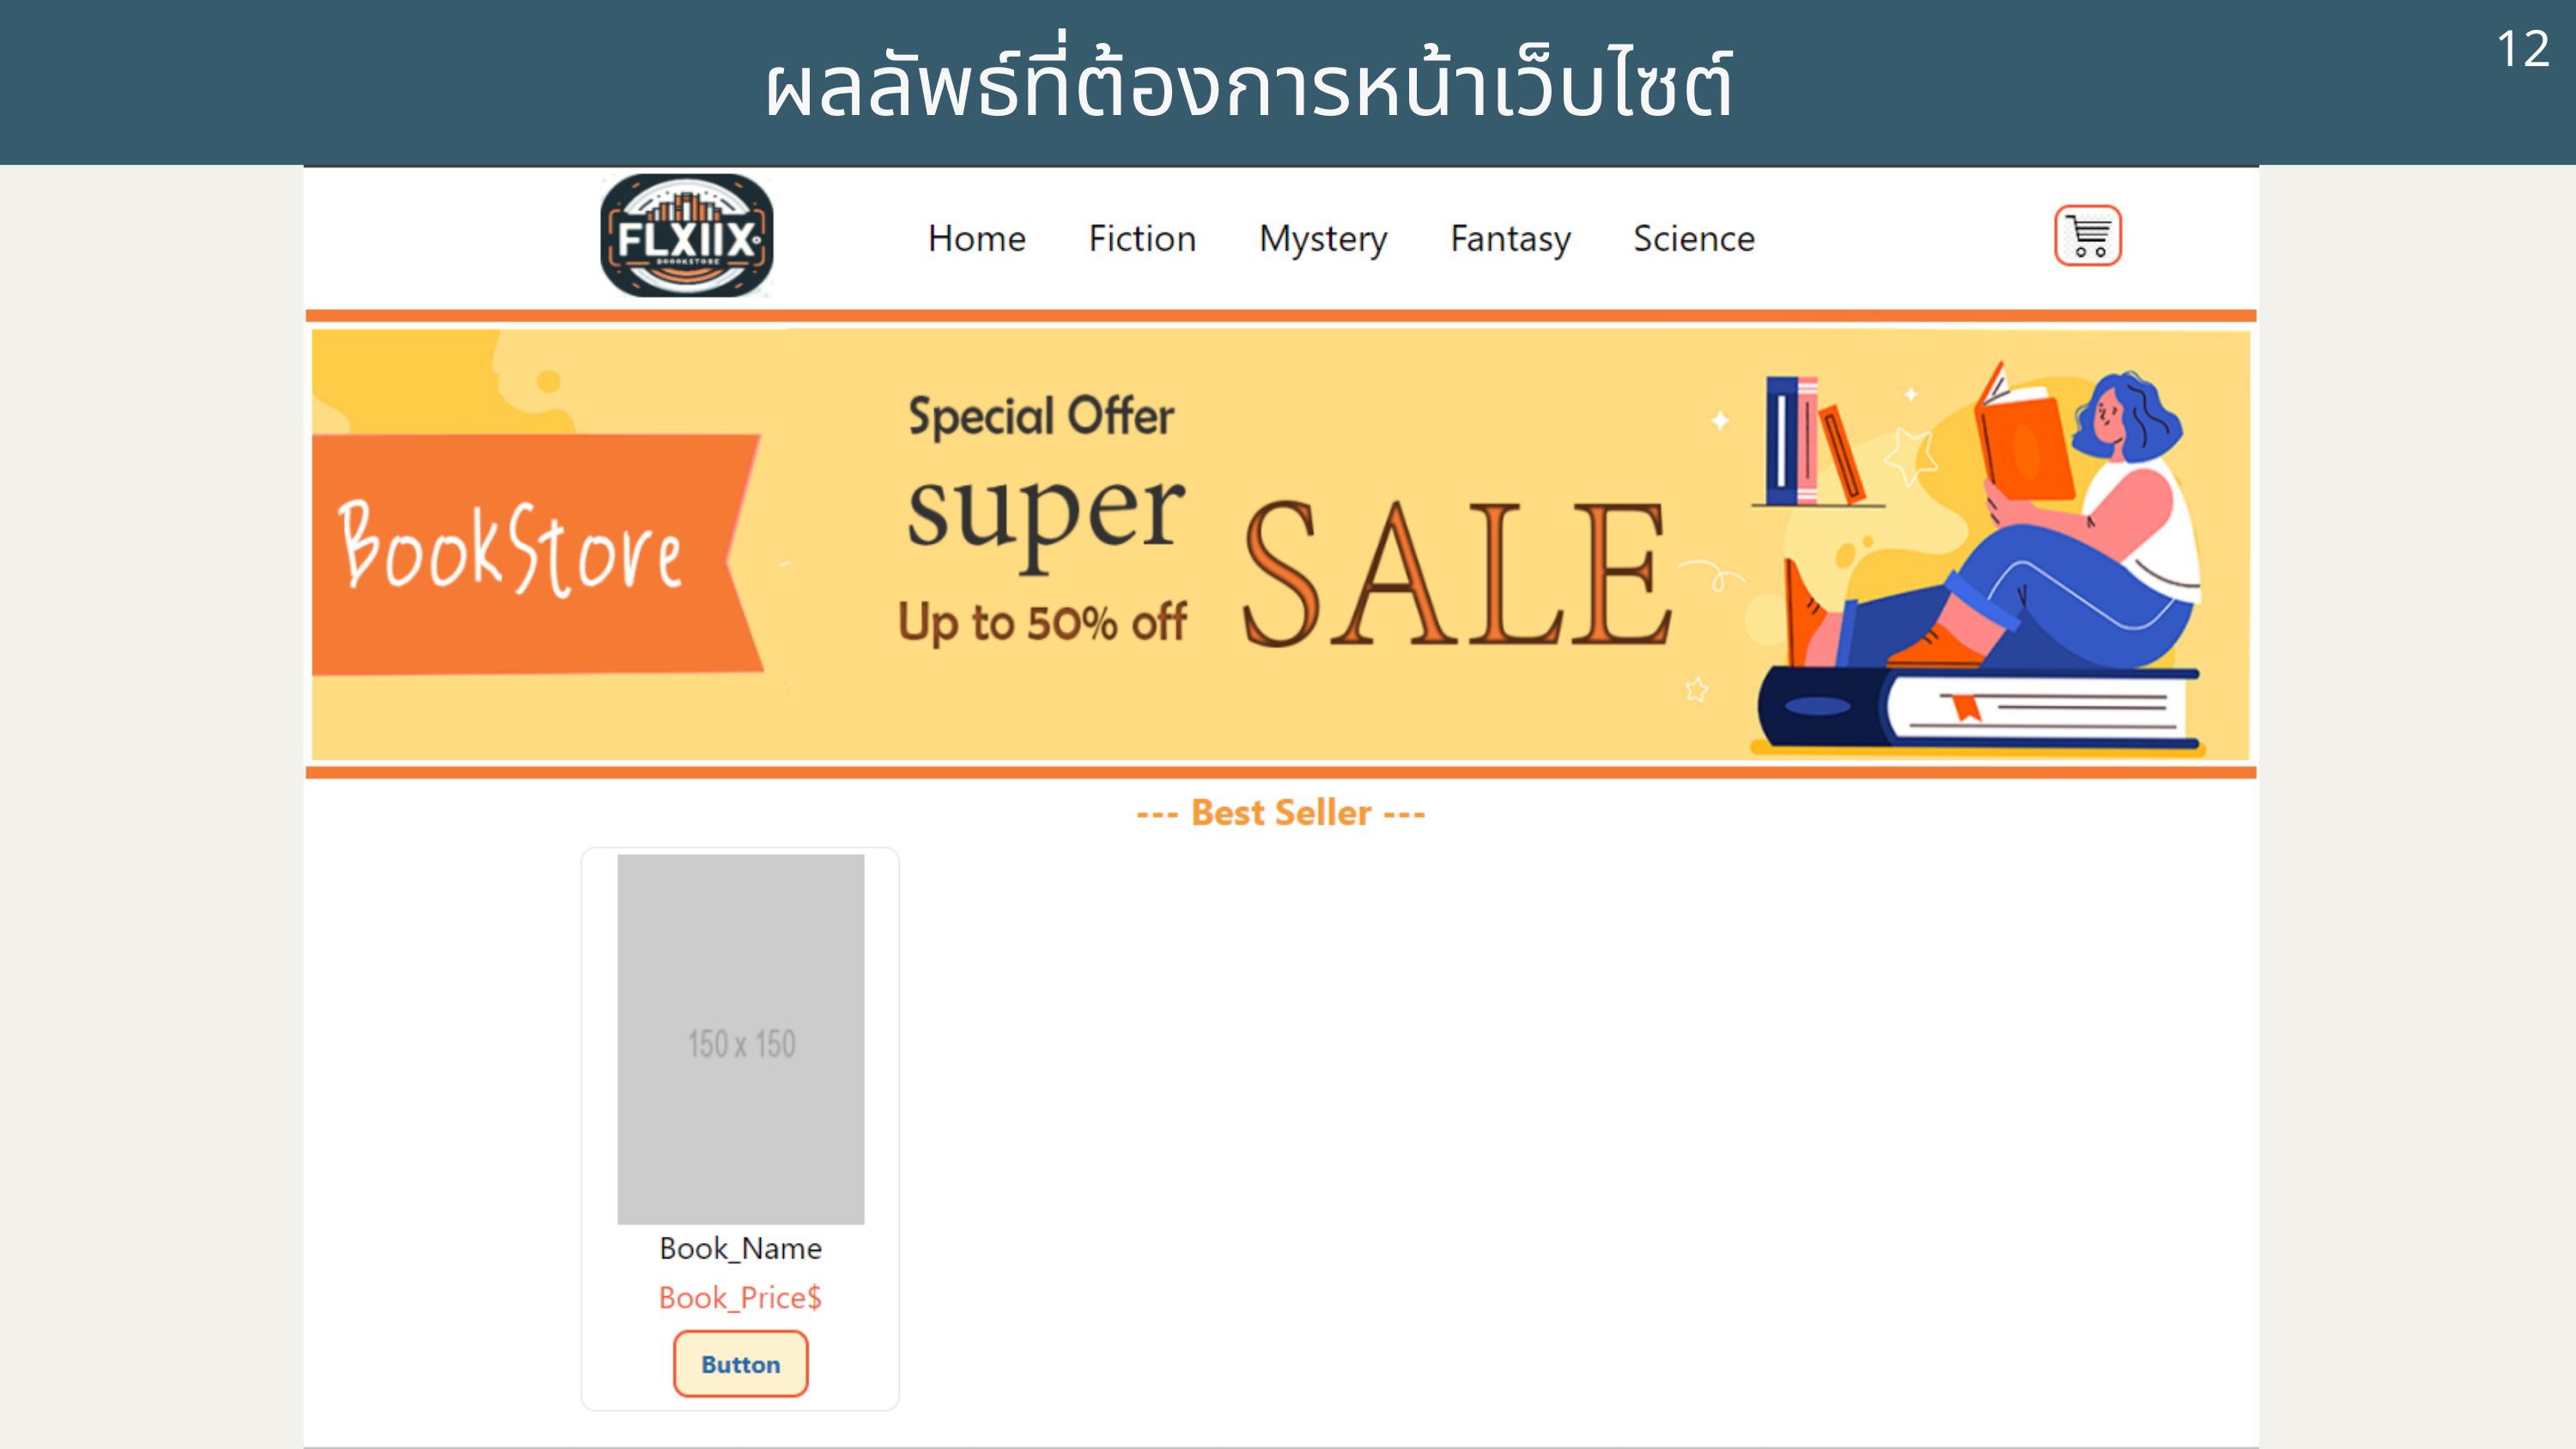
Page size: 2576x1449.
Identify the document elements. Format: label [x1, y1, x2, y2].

text_box [303, 175, 2260, 1449]
text_box [0, 0, 2576, 166]
